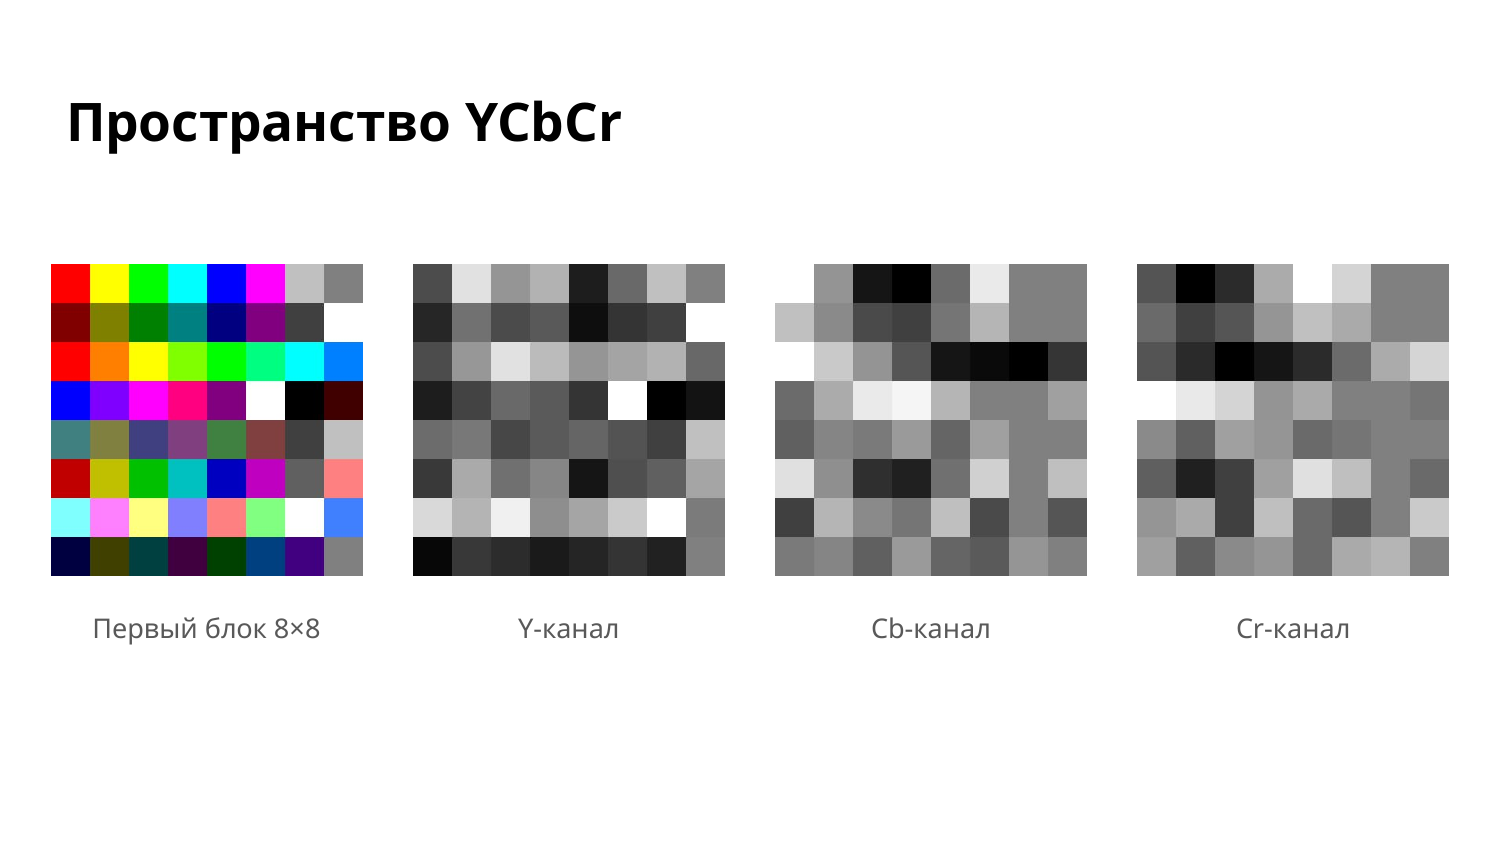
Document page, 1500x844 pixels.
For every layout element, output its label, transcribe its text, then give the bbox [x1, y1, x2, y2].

list Cb-канал [775, 592, 1087, 711]
title Пространство YCbCr [51, 72, 1449, 167]
picture [50, 264, 363, 577]
picture [413, 264, 725, 577]
picture [775, 264, 1087, 577]
list Y-канал [413, 592, 725, 711]
list Первый блок 8×8 [51, 592, 363, 711]
picture [1137, 264, 1450, 577]
list Cr-канал [1137, 592, 1449, 711]
